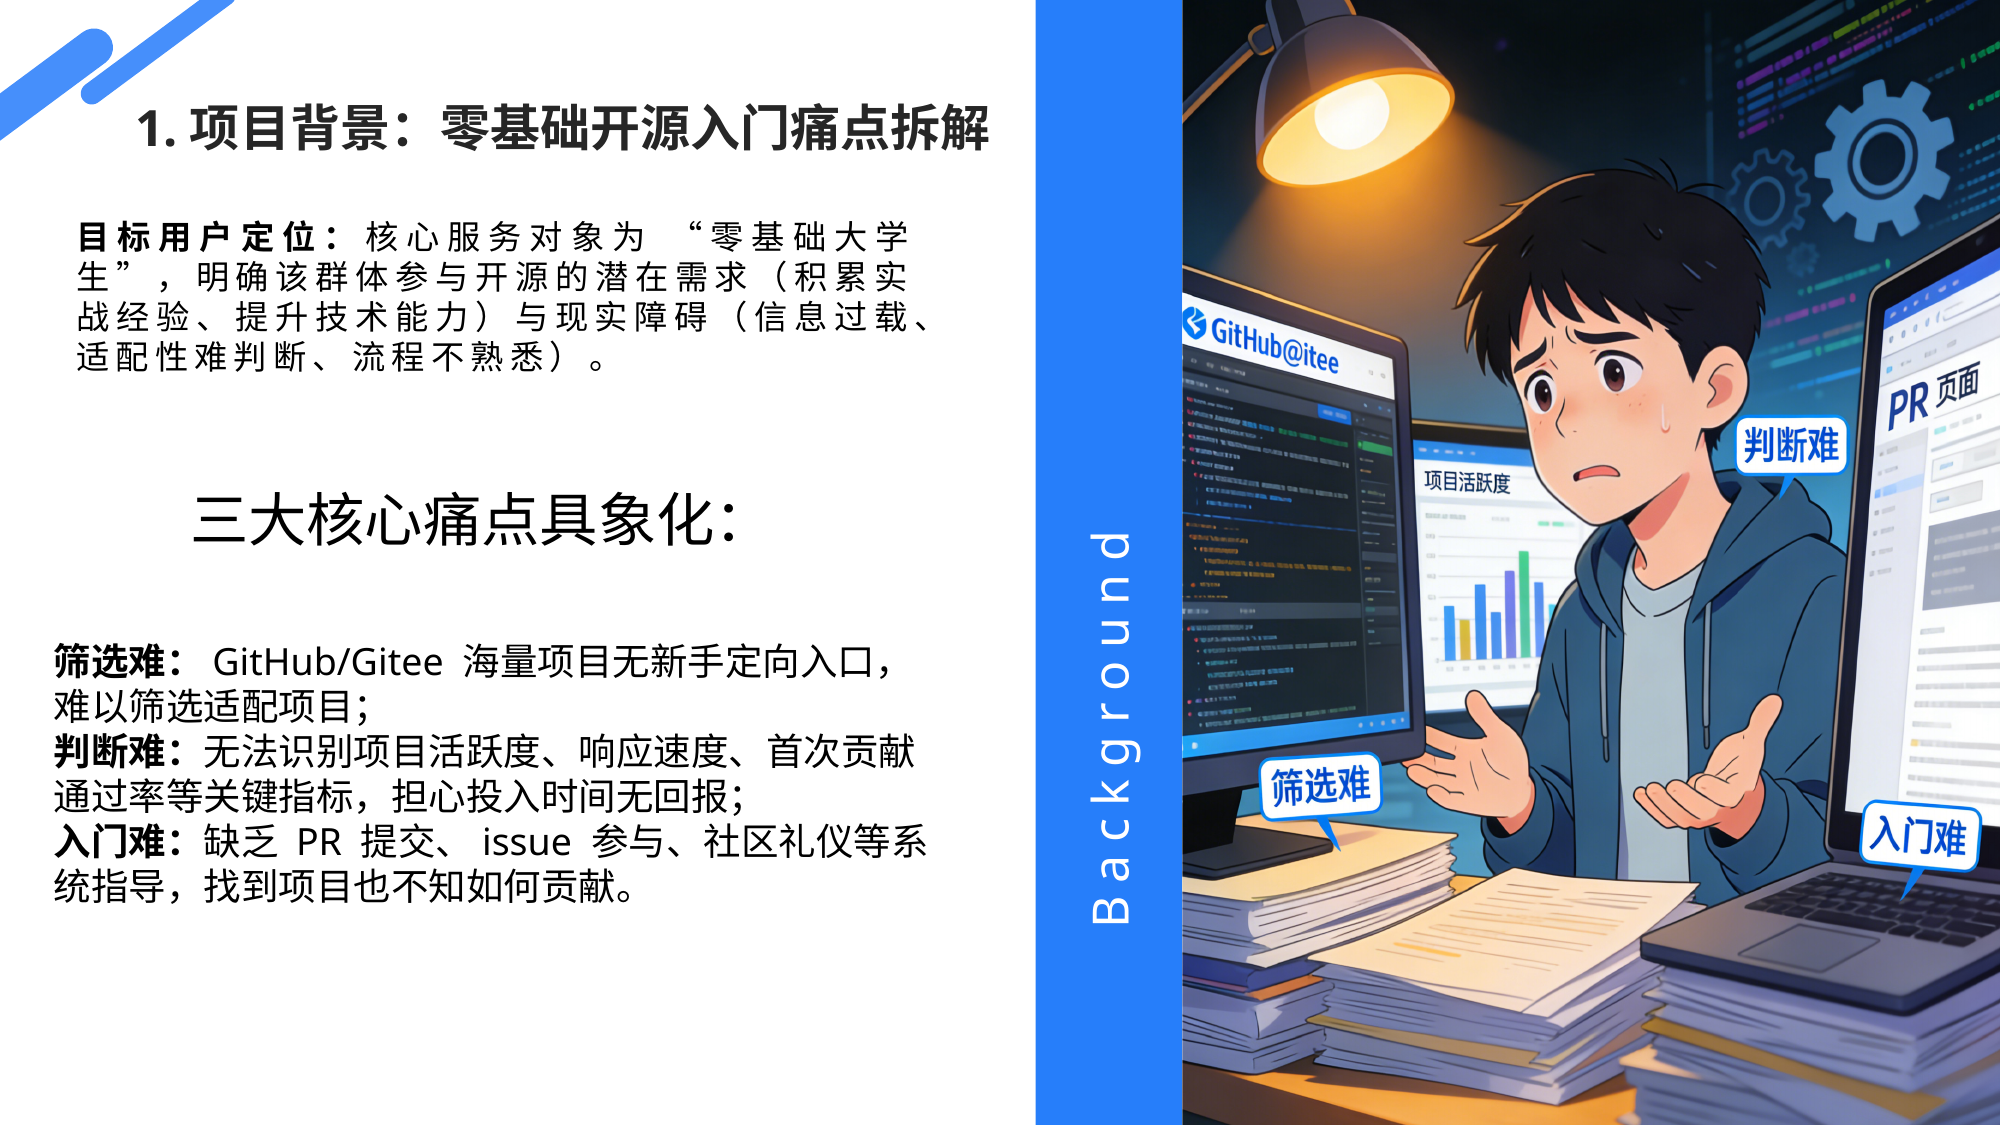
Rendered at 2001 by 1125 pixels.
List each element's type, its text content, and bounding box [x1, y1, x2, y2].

picture [1182, 0, 2000, 1125]
text_box [1034, 0, 1182, 1125]
text_box Background [1071, 152, 1146, 944]
text_box 三大核心痛点具象化： [175, 475, 816, 573]
text_box 筛选难：GitHub/Gitee 海量项目无新手定向入口，难以筛选适配项目； 判断难：无法识别项目活跃度、响应速度、首次贡献通过率等关键指标，担心投入时间无回报； 入门难：缺乏 PR 提交、issue 参与、社区礼仪等系统指导，找到项目也不知如何贡献。 [38, 631, 953, 1021]
text_box 目标用户定位：核心服务对象为 “零基础大学生”，明确该群体参与开源的潜在需求（积累实战经验、提升技术能力）与现实障碍（信息过载、适配性难判断、流程不熟悉）。 [61, 208, 930, 384]
text_box 1.项目背景：零基础开源入门痛点拆解 [120, 89, 1022, 183]
text_box [79, 0, 236, 106]
text_box [0, 27, 114, 143]
